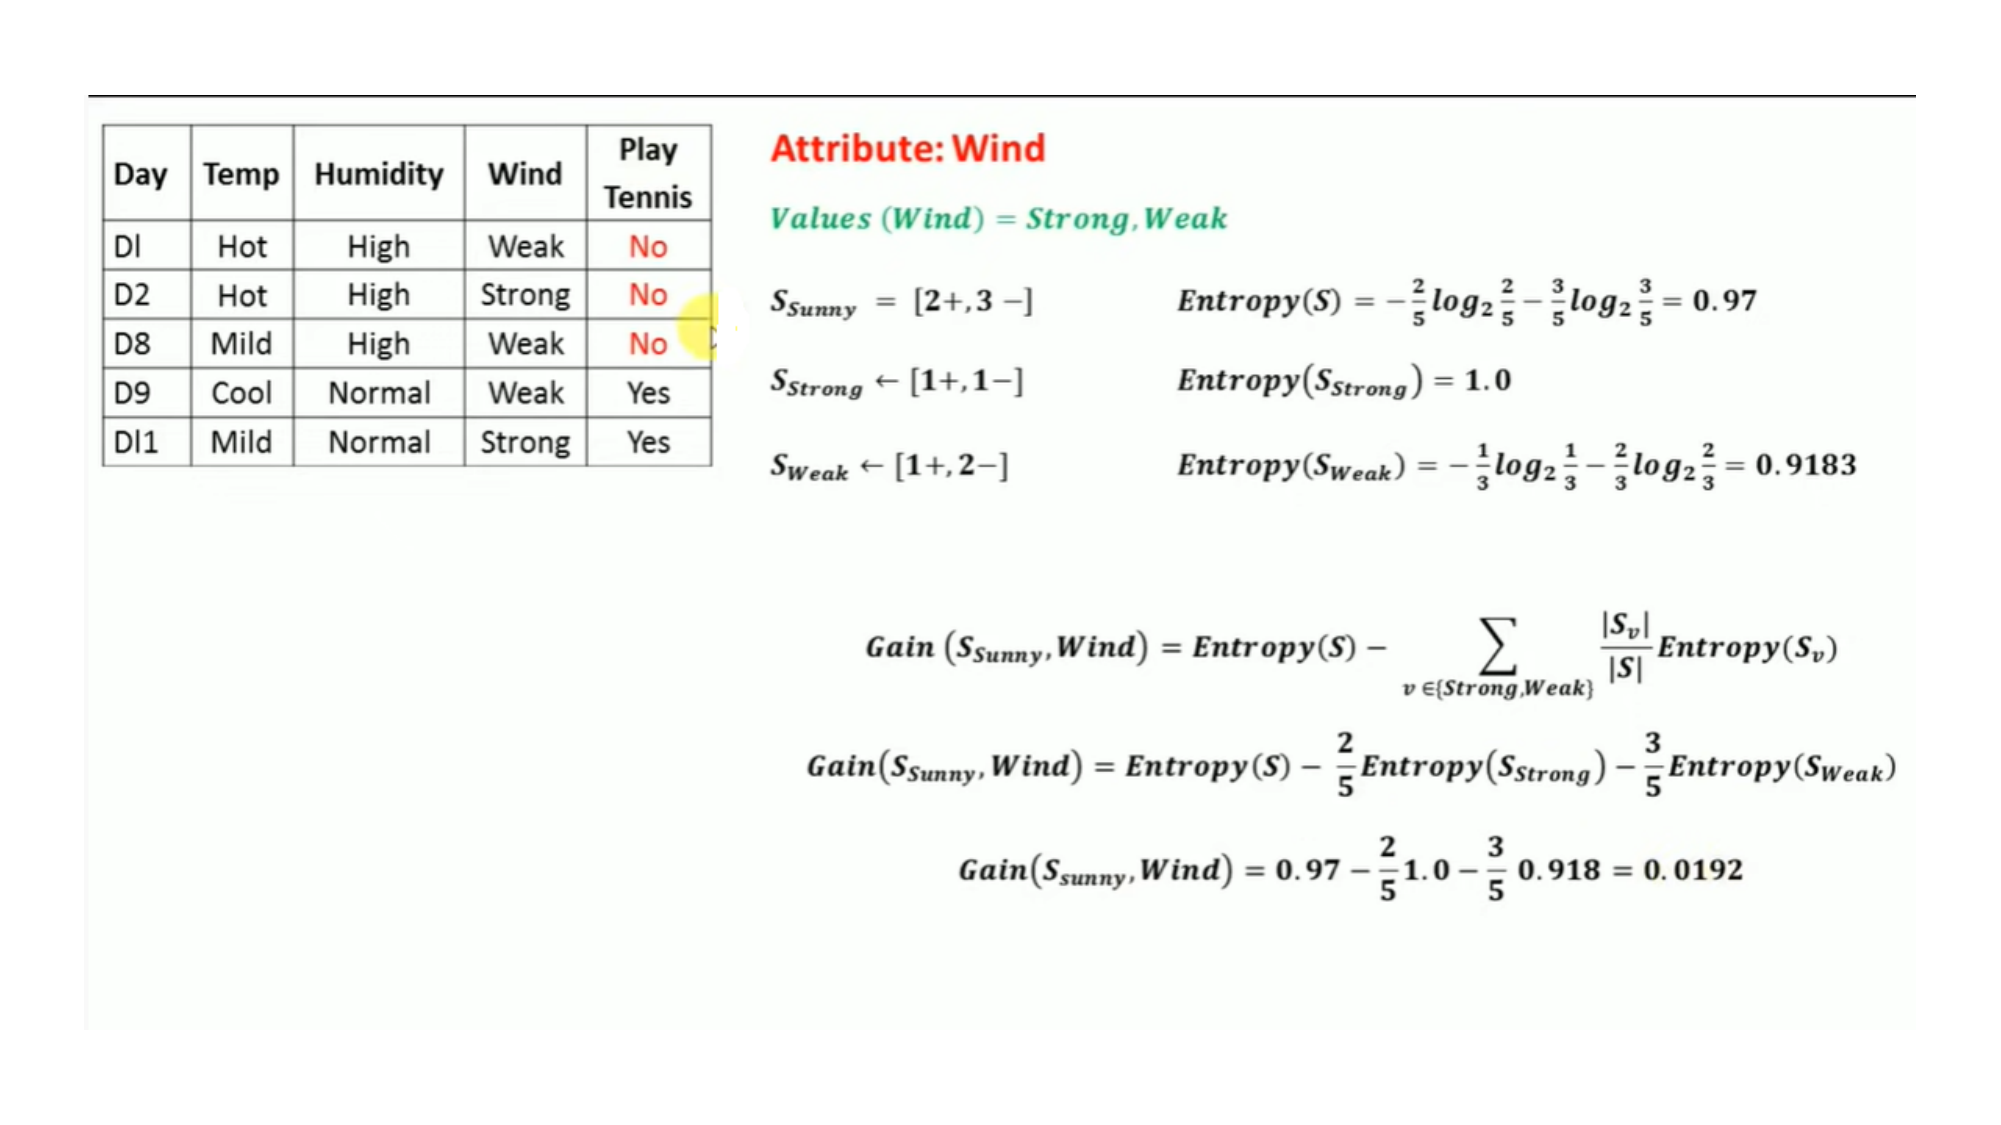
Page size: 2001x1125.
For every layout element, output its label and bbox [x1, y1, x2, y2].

picture [84, 95, 1916, 1030]
